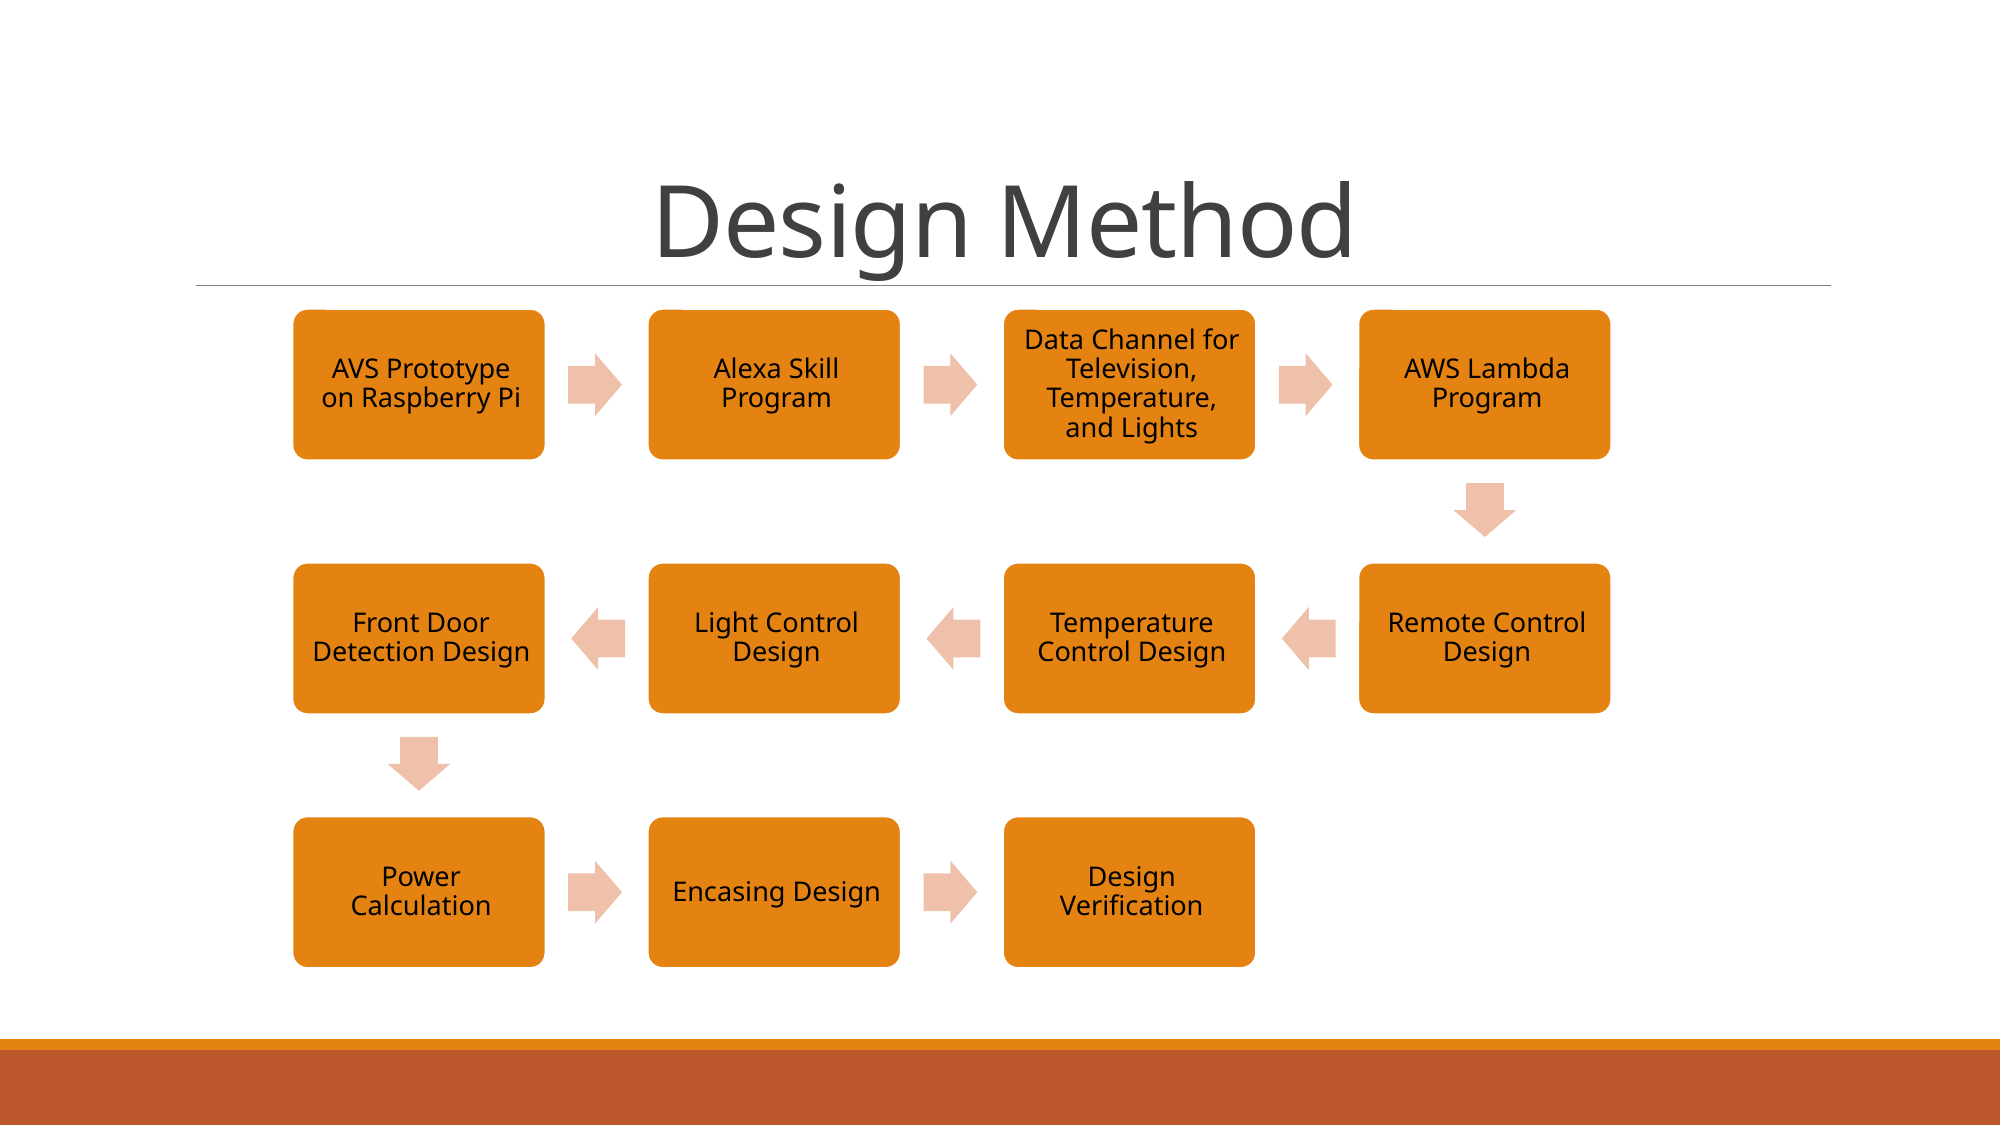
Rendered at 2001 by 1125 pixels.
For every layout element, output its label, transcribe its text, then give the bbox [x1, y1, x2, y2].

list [126, 307, 1778, 969]
title Design Method [180, 47, 1830, 285]
